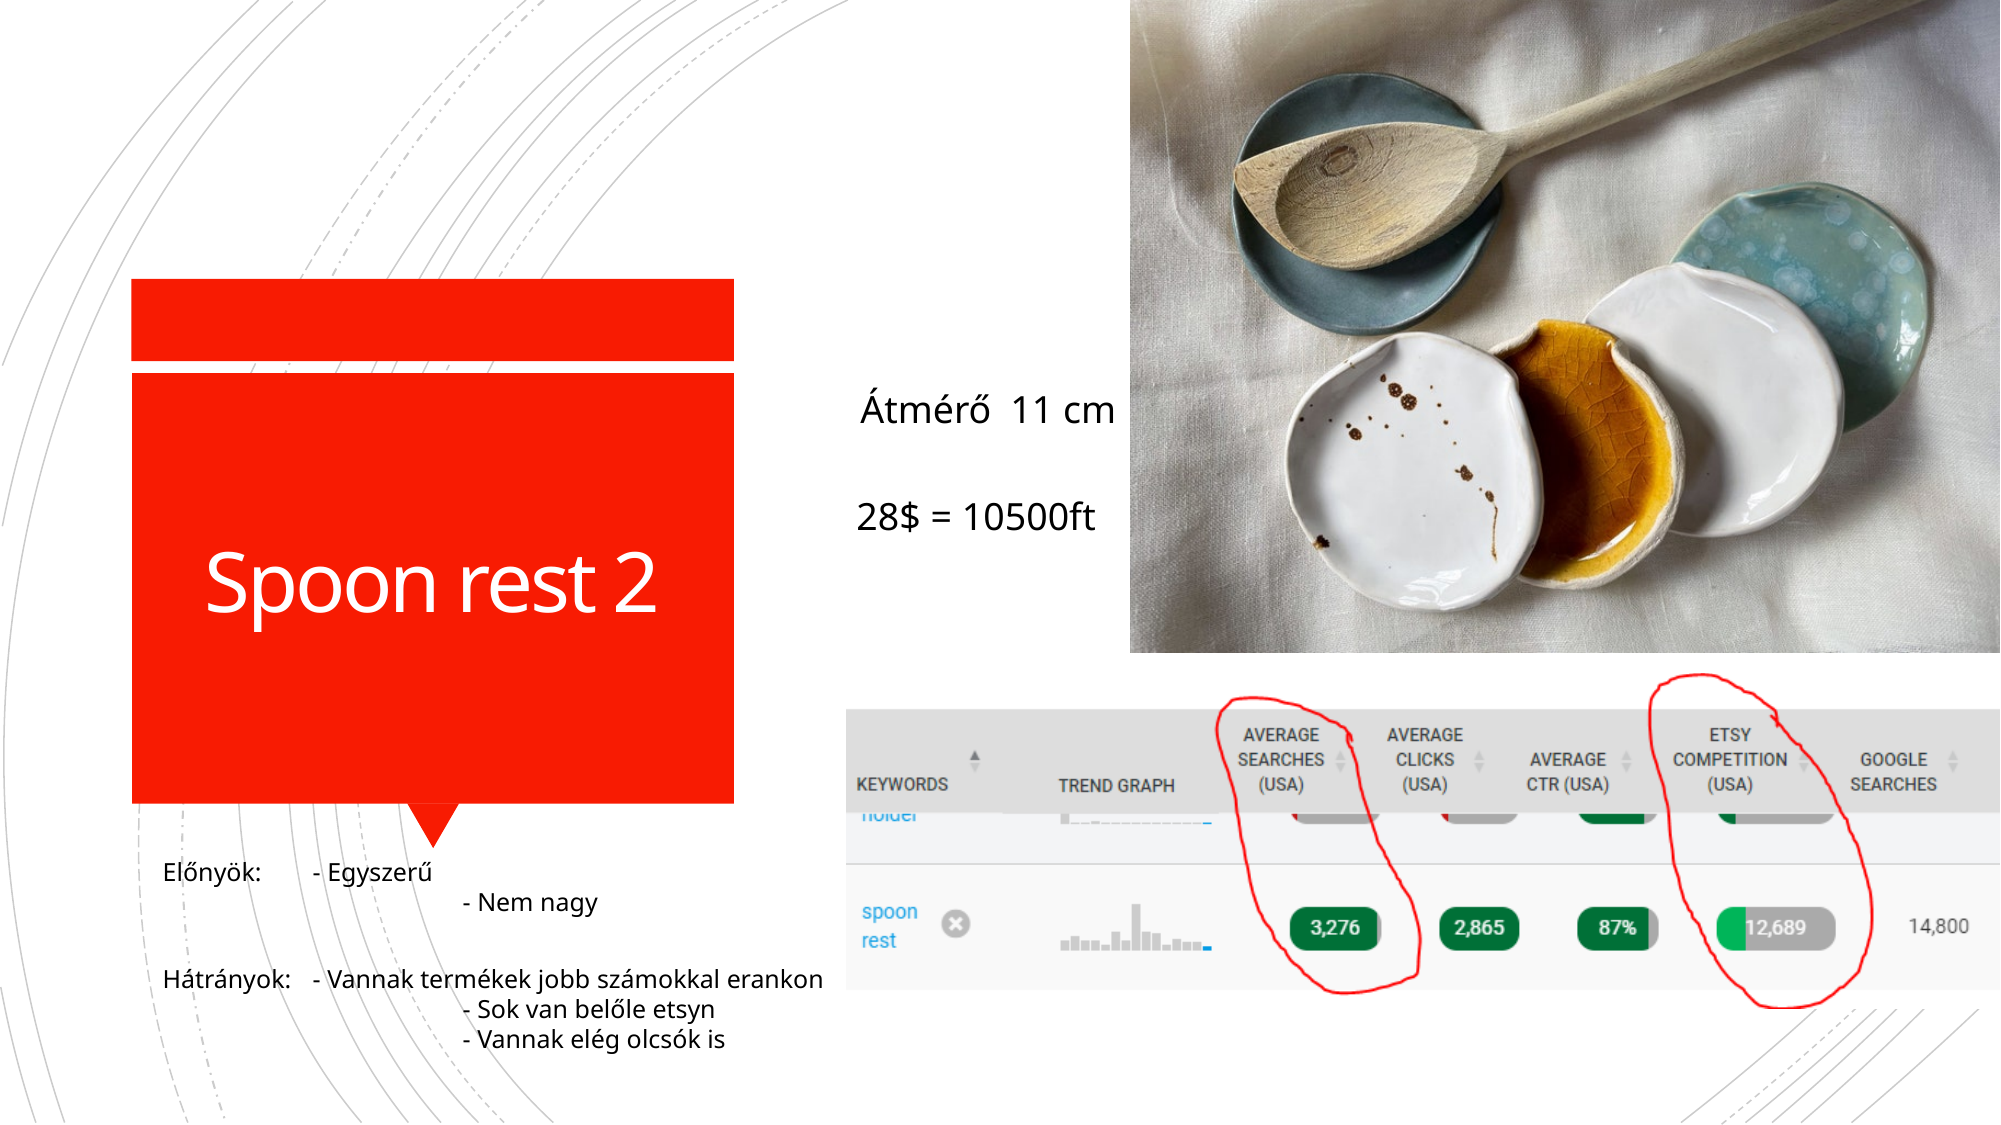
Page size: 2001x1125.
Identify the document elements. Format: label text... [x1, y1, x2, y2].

text_box Átmérő 11 cm [845, 378, 1130, 439]
picture [1130, 0, 2000, 653]
text_box Előnyök: - Egyszerű - Nem nagy [147, 849, 845, 924]
text_box 28$ = 10500ft [841, 485, 1111, 546]
title Spoon rest 2 [145, 385, 720, 789]
picture [845, 673, 2000, 1010]
text_box Hátrányok: - Vannak termékek jobb számokkal erankon - Sok van belőle etsyn - Vannak elég olcsók is [147, 955, 1331, 1061]
